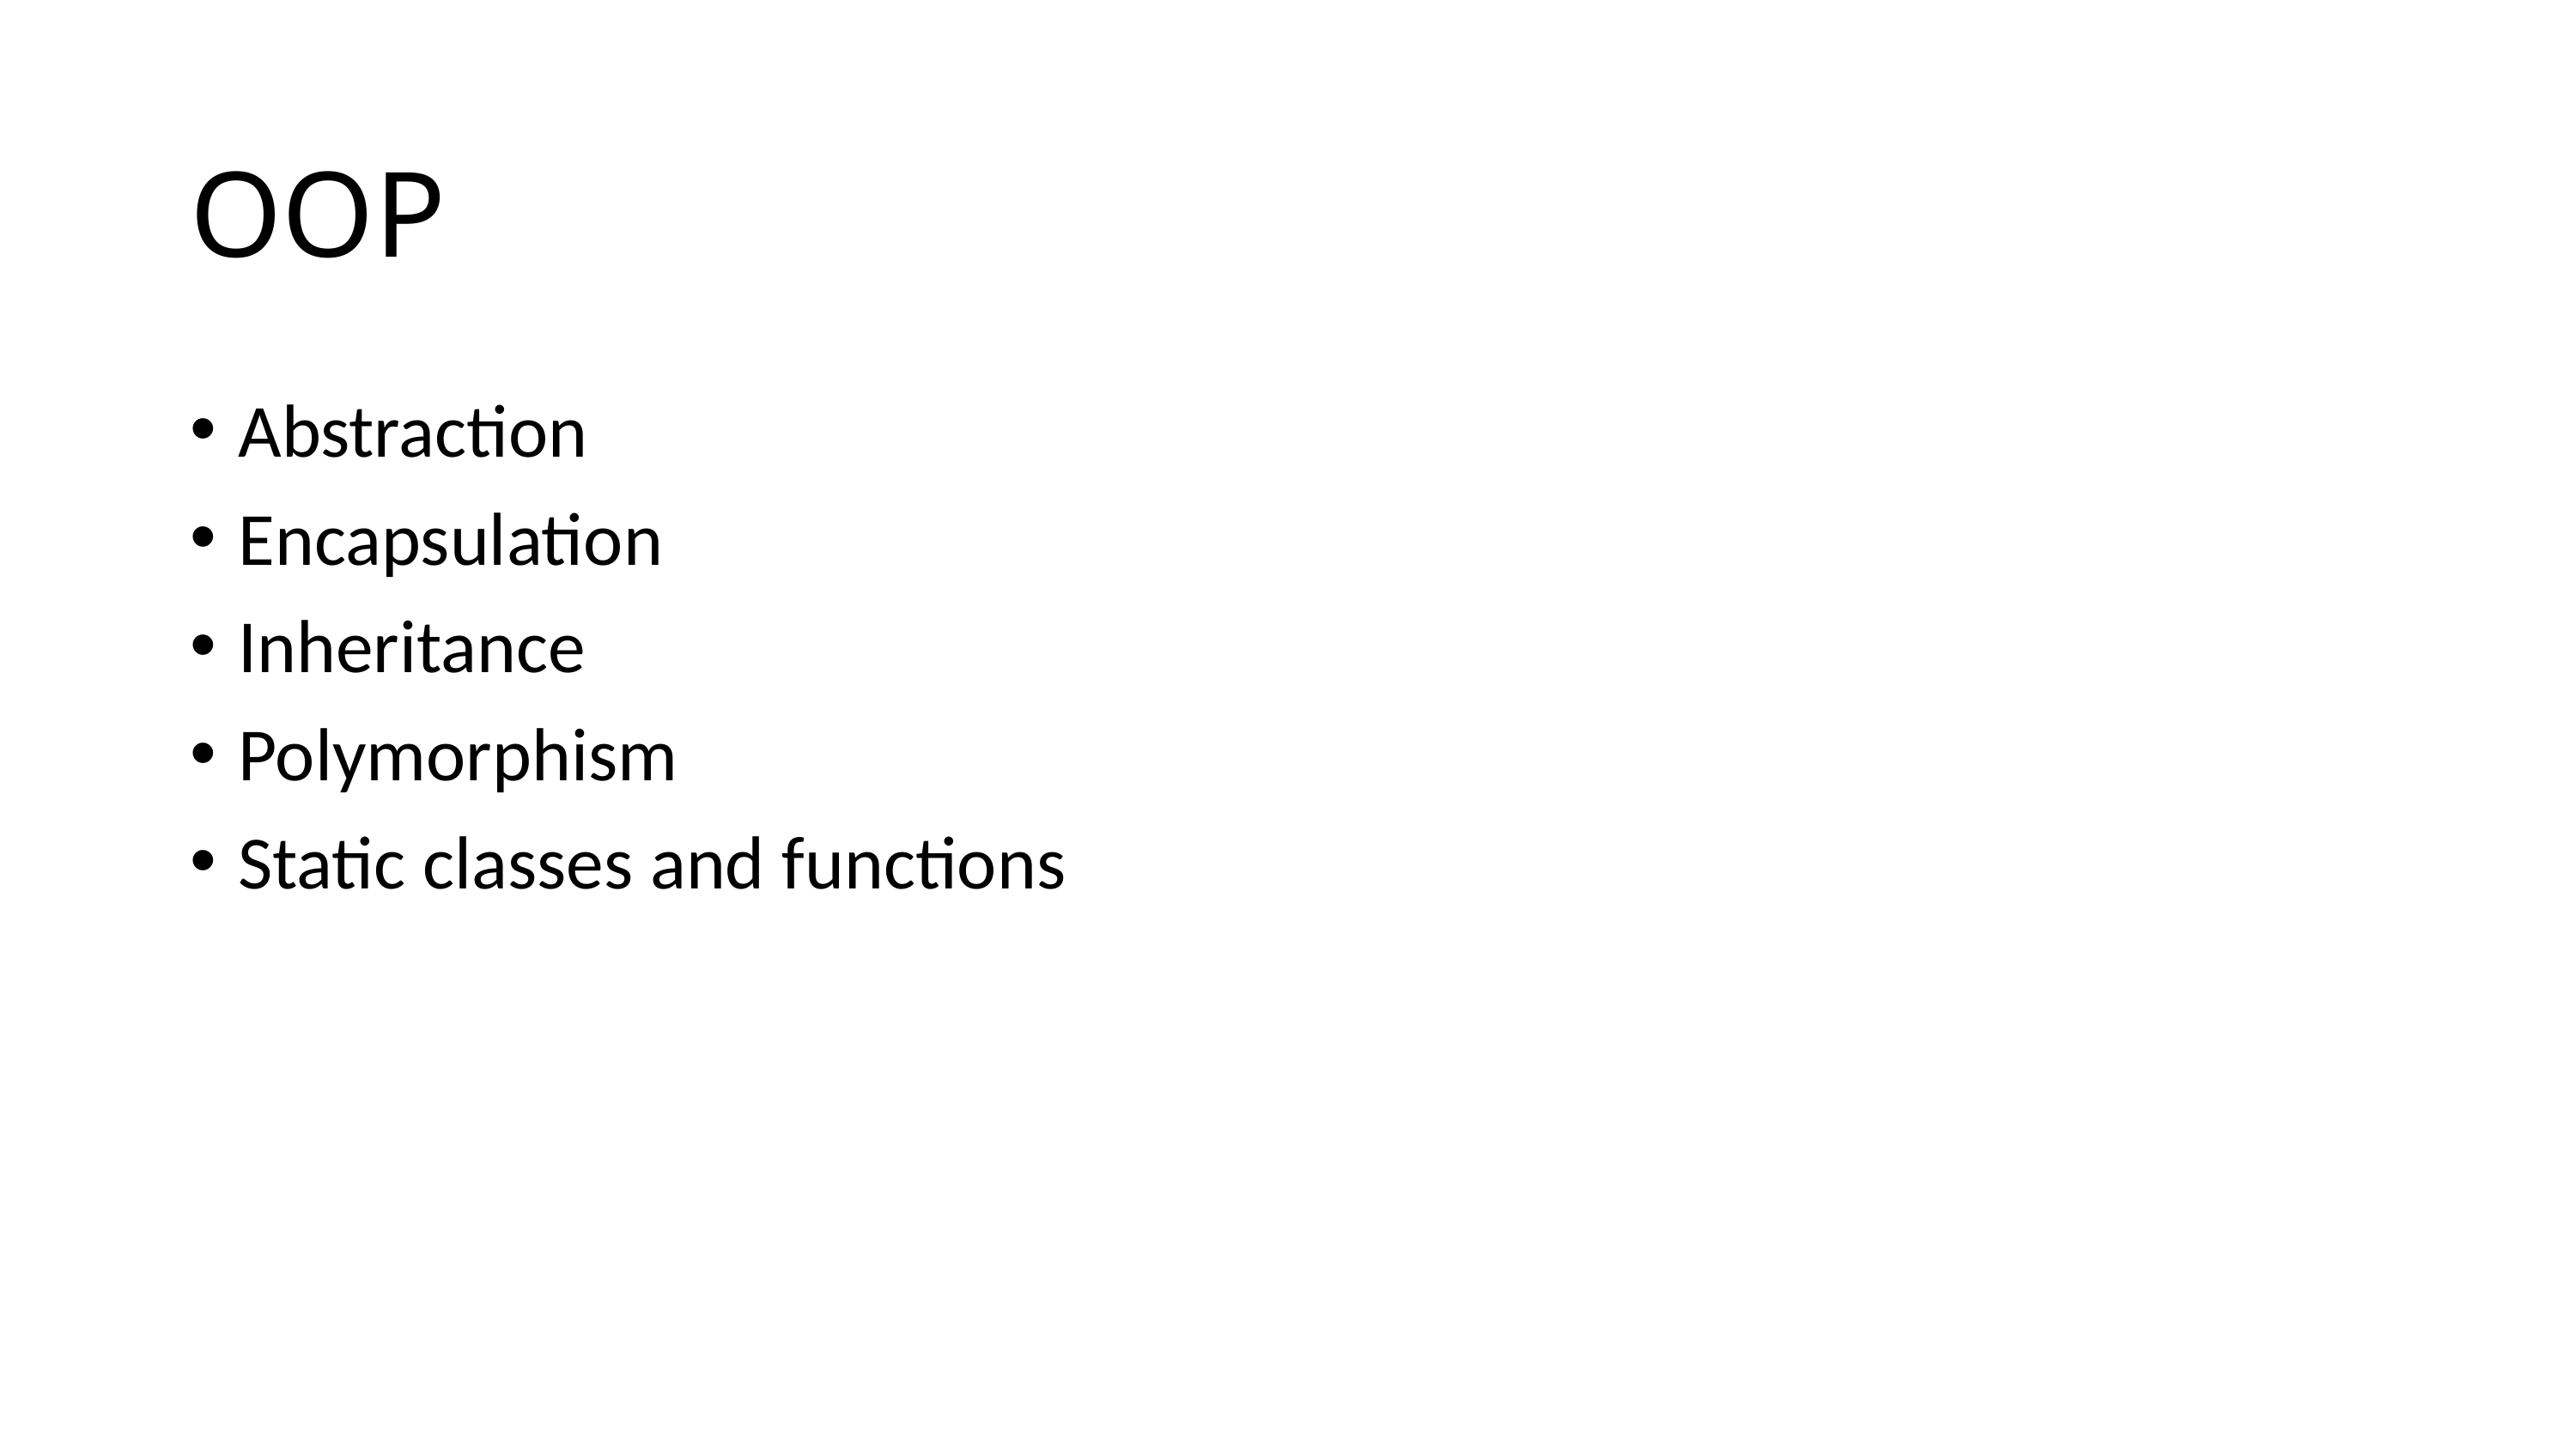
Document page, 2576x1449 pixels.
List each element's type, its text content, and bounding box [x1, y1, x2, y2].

list Abstraction Encapsulation Inheritance Polymorphism Static classes and functions [177, 385, 2399, 1305]
title OOP [177, 78, 2399, 359]
